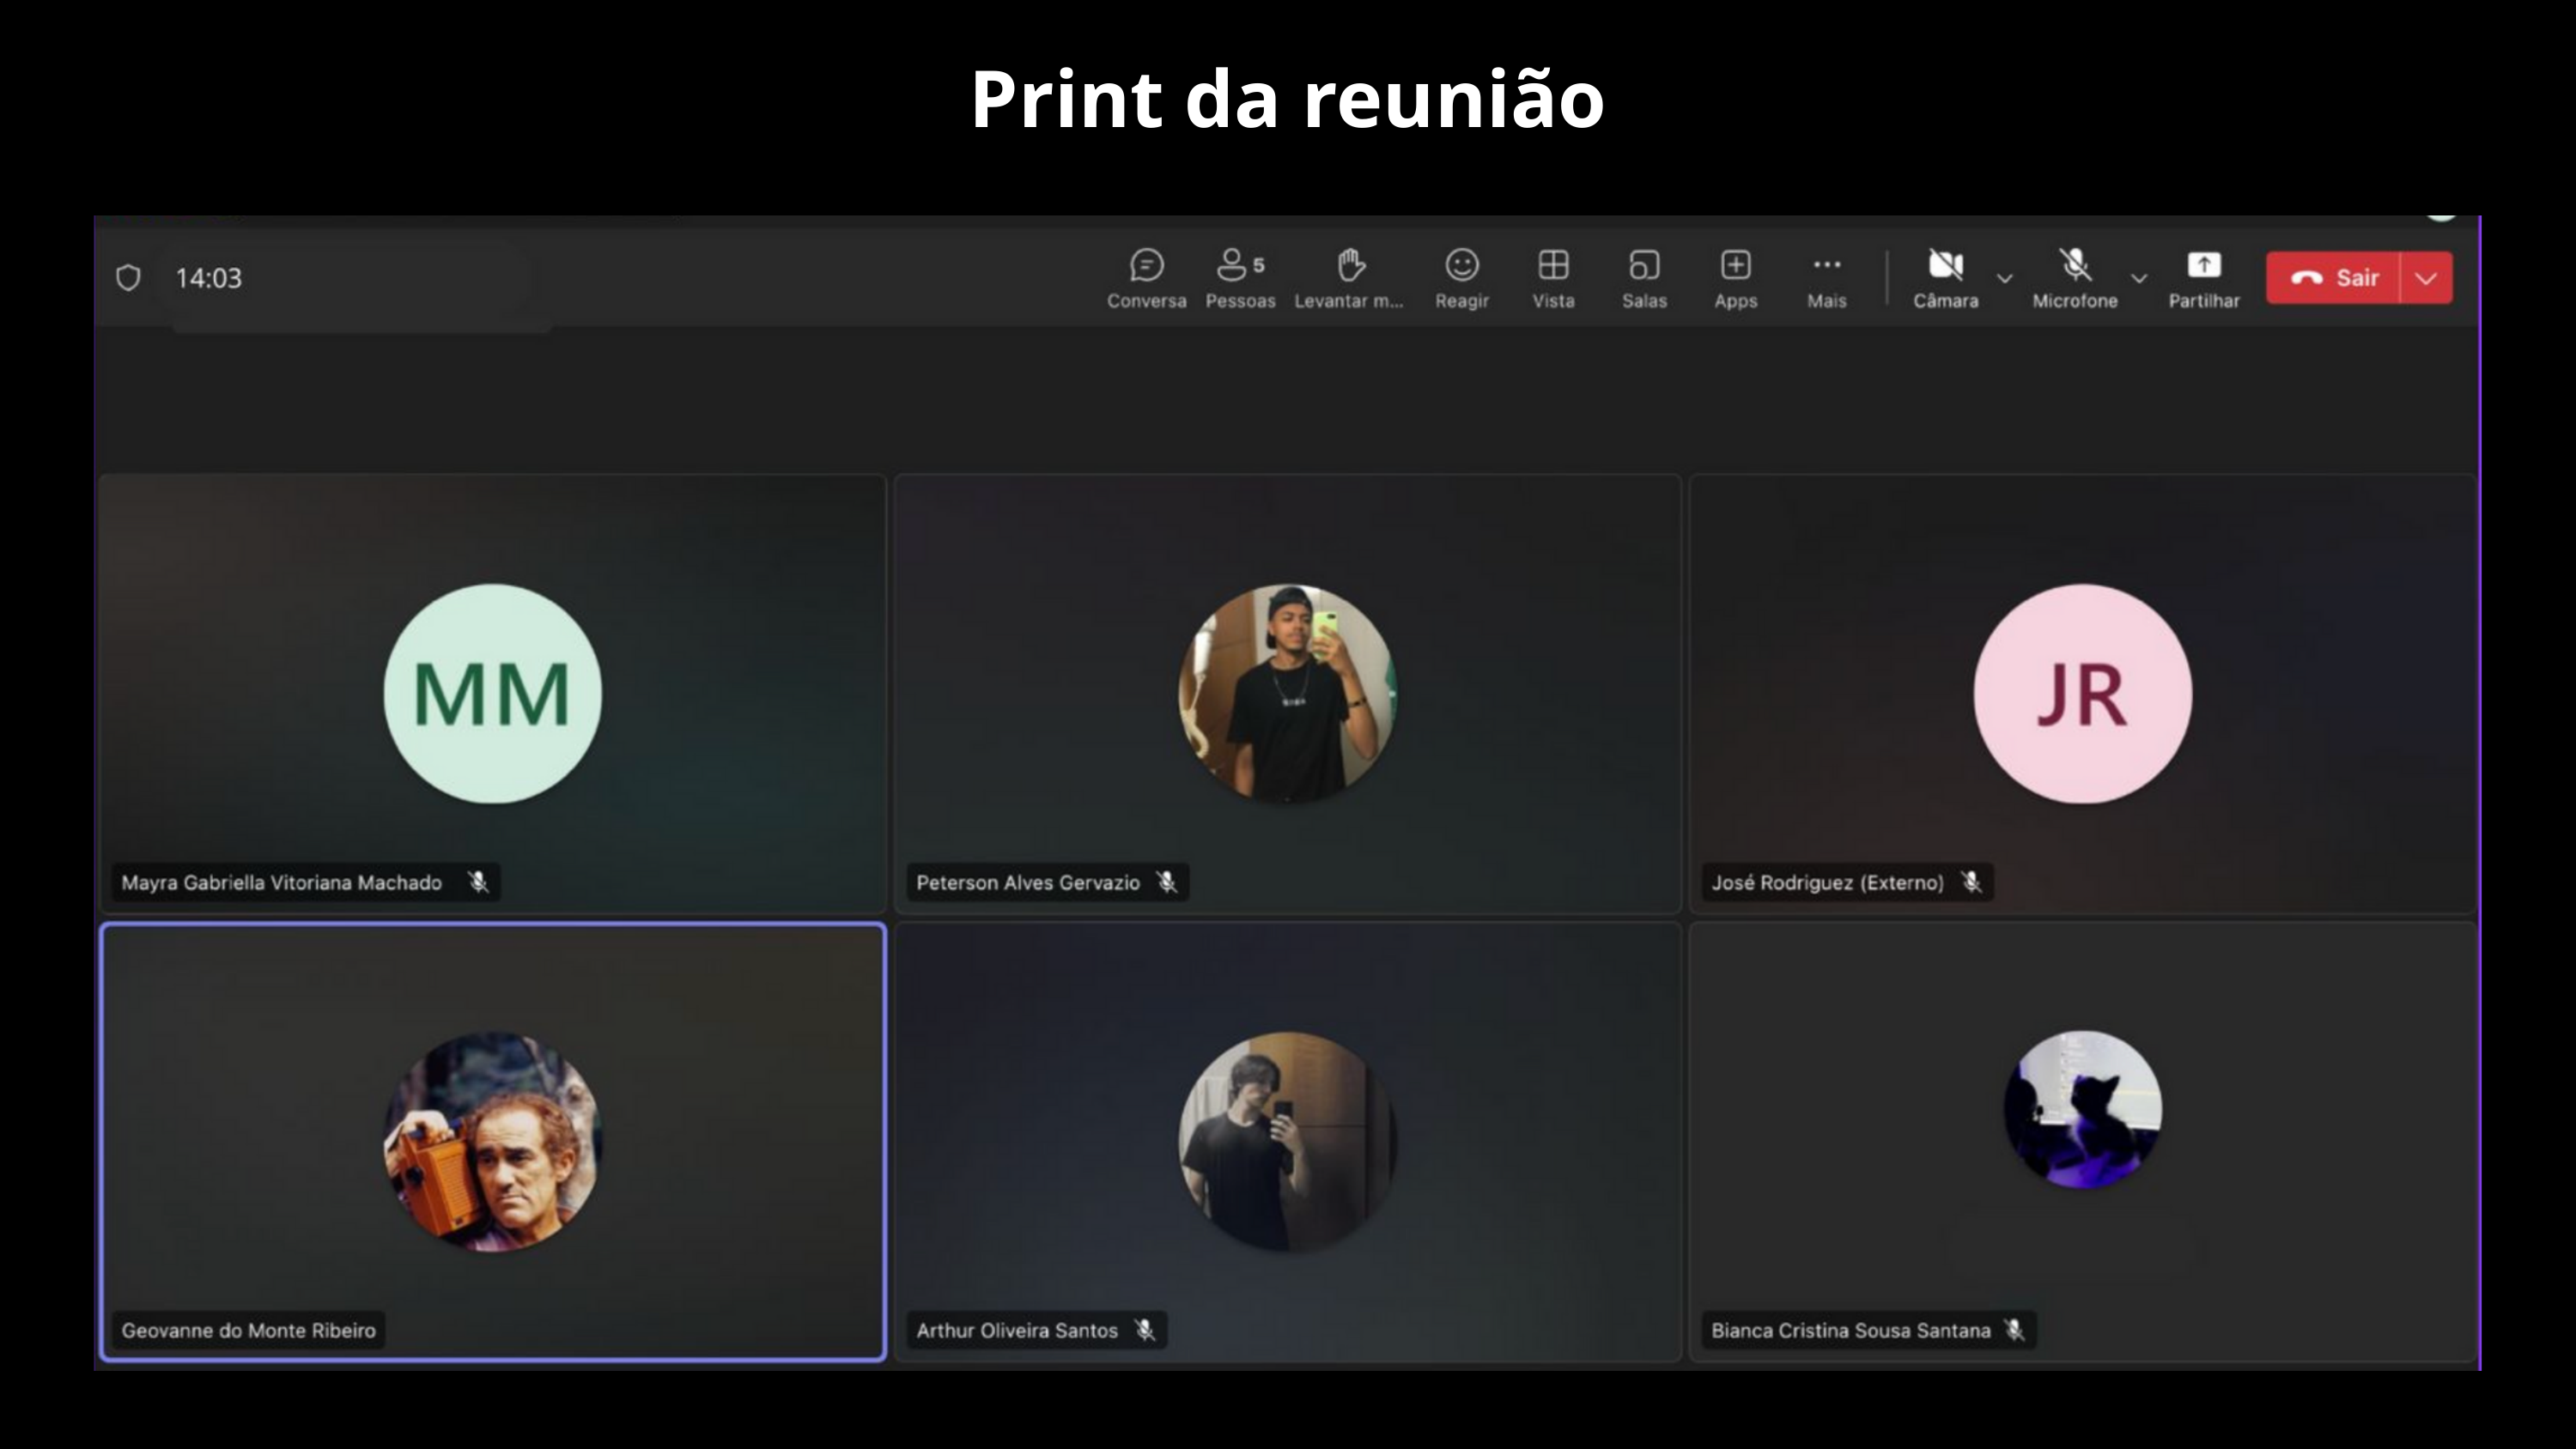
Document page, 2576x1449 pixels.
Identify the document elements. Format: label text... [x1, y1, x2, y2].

text_box Print da reunião [496, 32, 2081, 143]
text_box [94, 215, 2482, 1371]
